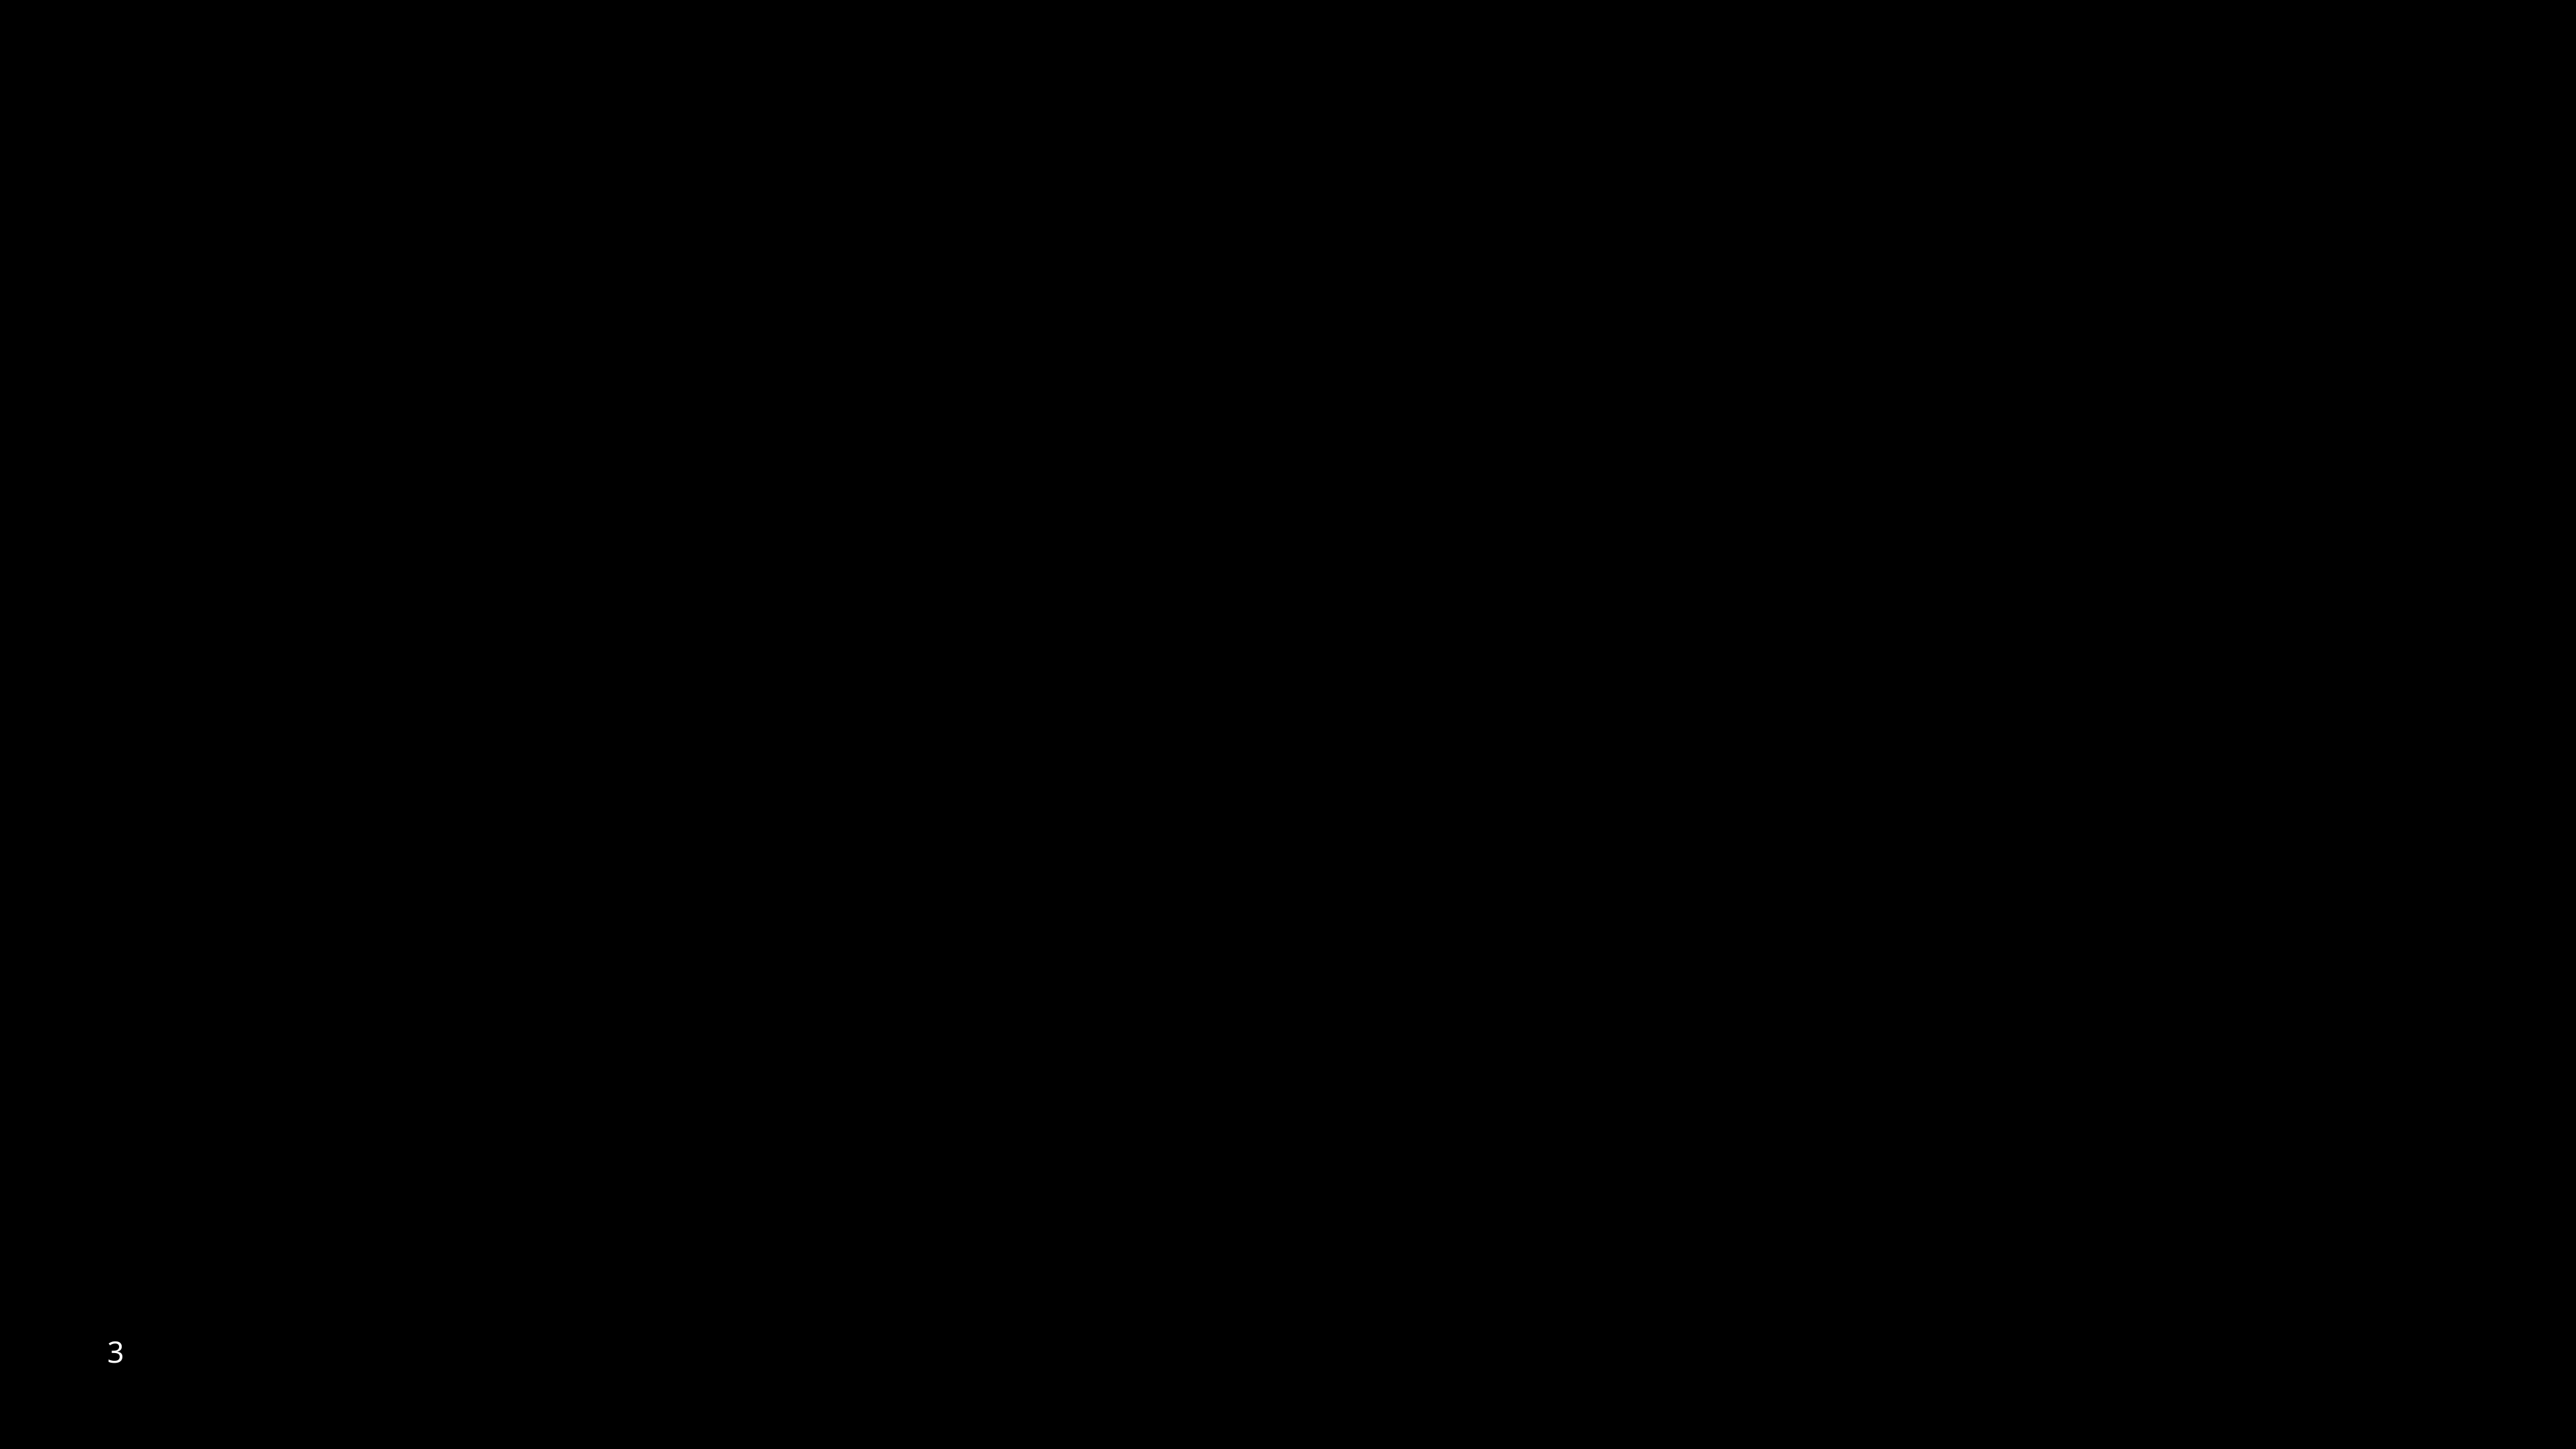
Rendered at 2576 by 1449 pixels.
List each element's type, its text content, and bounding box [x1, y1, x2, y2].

slide_number 3 [107, 1333, 161, 1372]
